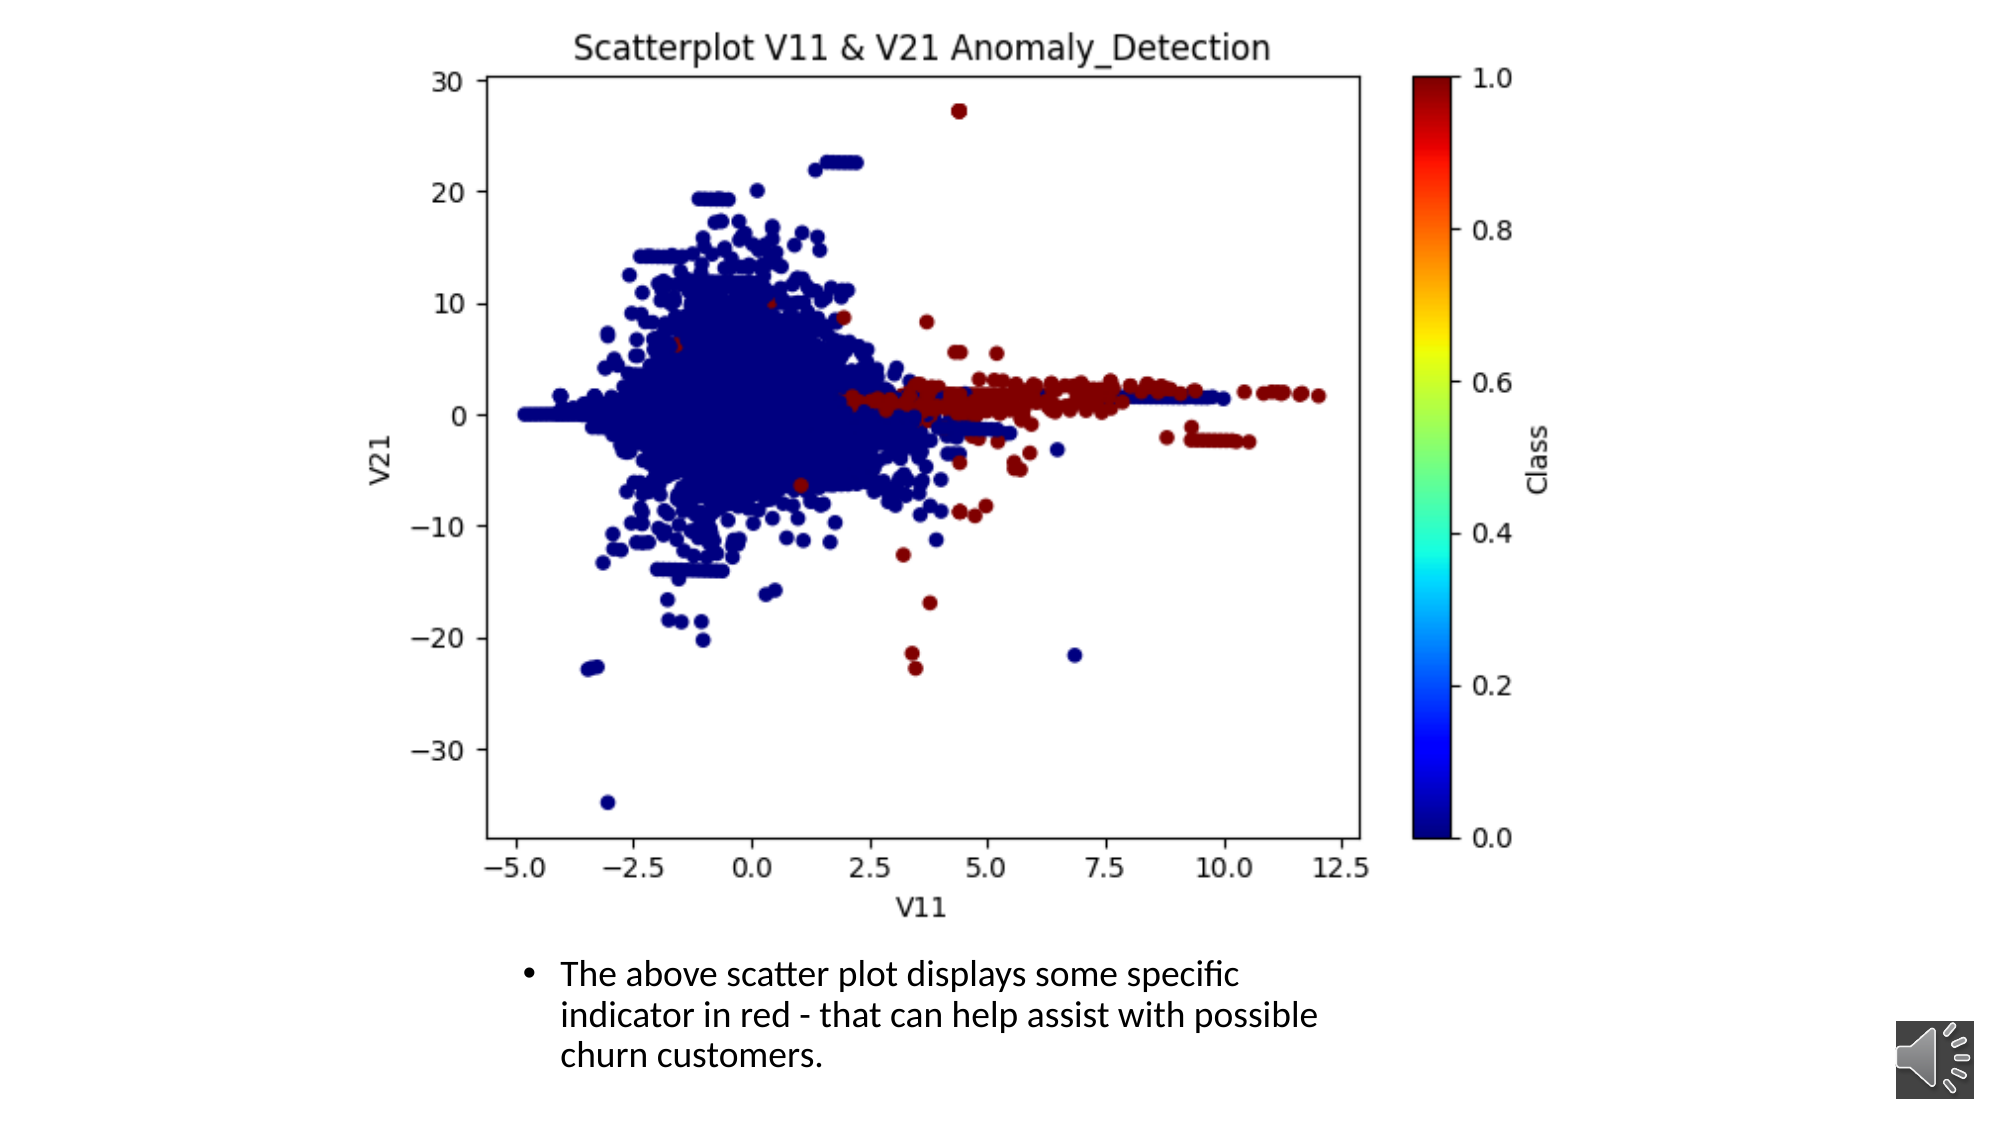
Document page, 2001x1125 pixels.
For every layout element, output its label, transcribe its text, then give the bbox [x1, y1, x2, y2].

picture [1894, 1019, 1975, 1100]
list The above scatter plot displays some specific indicator in red - that can help assist with possible churn customers. [507, 947, 1348, 1106]
picture [352, 9, 1581, 947]
